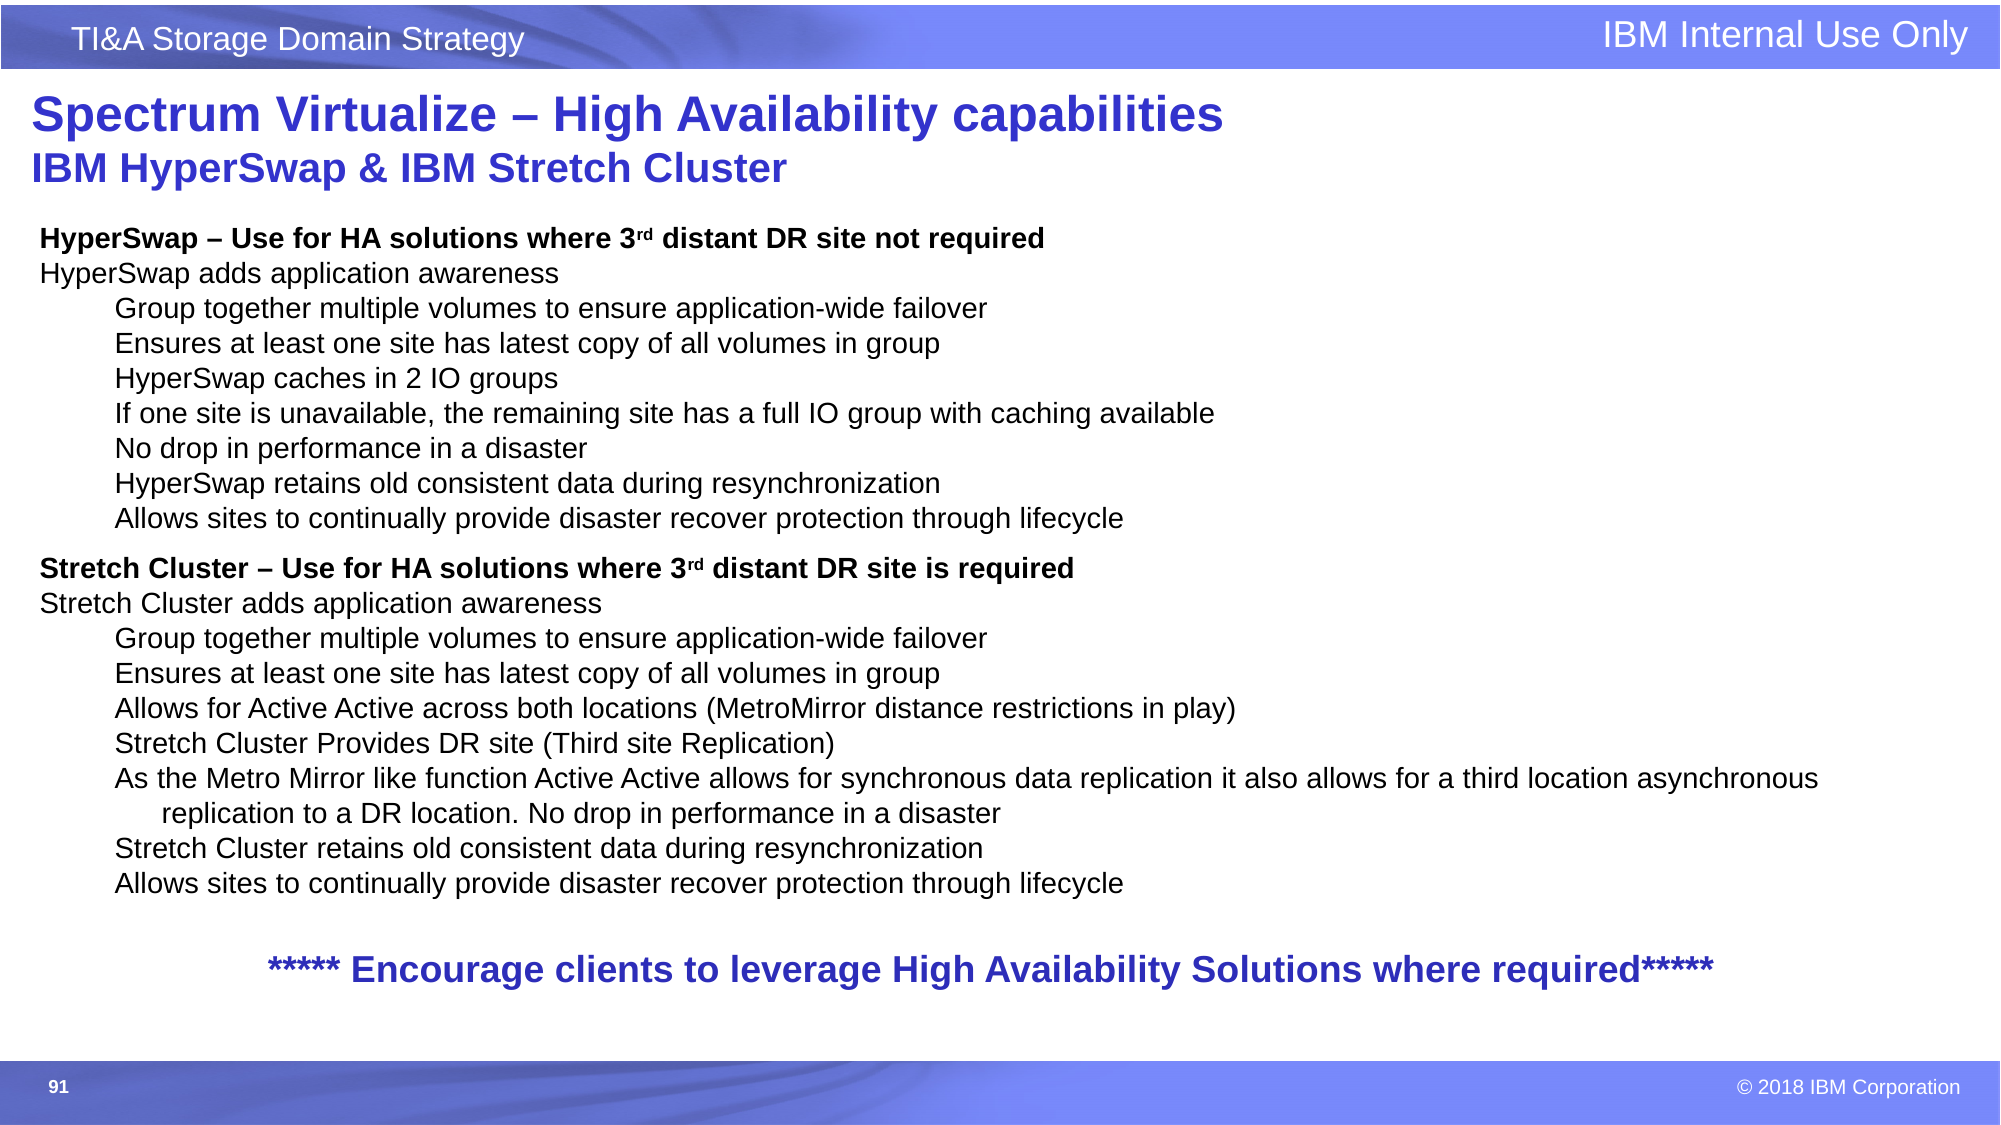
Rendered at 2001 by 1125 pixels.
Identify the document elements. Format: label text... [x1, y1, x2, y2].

text_box HyperSwap – Use for HA solutions where 3rd distant DR site not required HyperSwap adds application awareness Group together multiple volumes to ensure application-wide failover Ensures at least one site has latest copy of all volumes in group HyperSwap caches in 2 IO groups If one site is unavailable, the remaining site has a full IO group with caching available No drop in performance in a disaster HyperSwap retains old consistent data during resynchronization Allows sites to continually provide disaster recover protection through lifecycle [24, 212, 1963, 542]
picture [0, 1061, 2000, 1125]
picture [1, 5, 2000, 69]
title Spectrum Virtualize – High Availability capabilities IBM HyperSwap & IBM Stretch Cluster [16, 73, 1820, 150]
text_box Stretch Cluster – Use for HA solutions where 3rd distant DR site is required Stretch Cluster adds application awareness Group together multiple volumes to ensure application-wide failover Ensures at least one site has latest copy of all volumes in group Allows for Active Active across both locations (MetroMirror distance restrictions in play) Stretch Cluster Provides DR site (Third site Replication) As the Metro Mirror like function Active Active allows for synchronous data replication it also allows for a third location asynchronous replication to a DR location. No drop in performance in a disaster Stretch Cluster retains old consistent data during resynchronization Allows sites to continually provide disaster recover protection through lifecycle [24, 542, 1963, 907]
text_box ***** Encourage clients to leverage High Availability Solutions where required***** [253, 937, 1735, 1043]
